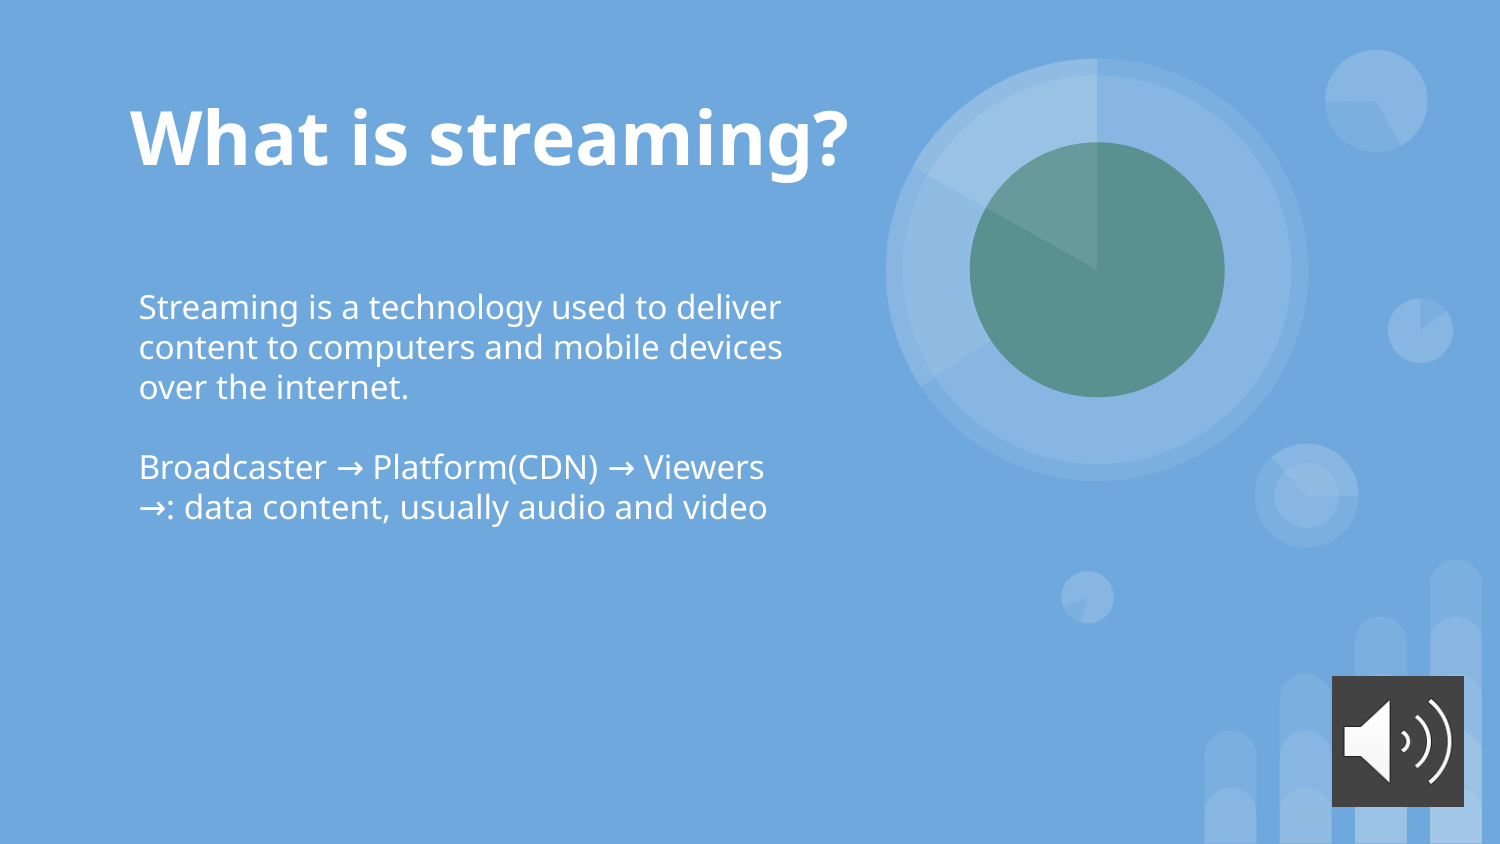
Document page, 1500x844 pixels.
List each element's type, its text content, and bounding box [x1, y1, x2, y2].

title What is streaming? [115, 0, 1282, 286]
subtitle Streaming is a technology used to deliver content to computers and mobile devices over the internet. Broadcaster → Platform(CDN) → Viewers →: data content, usually audio and video [123, 271, 822, 573]
picture [1330, 674, 1465, 809]
